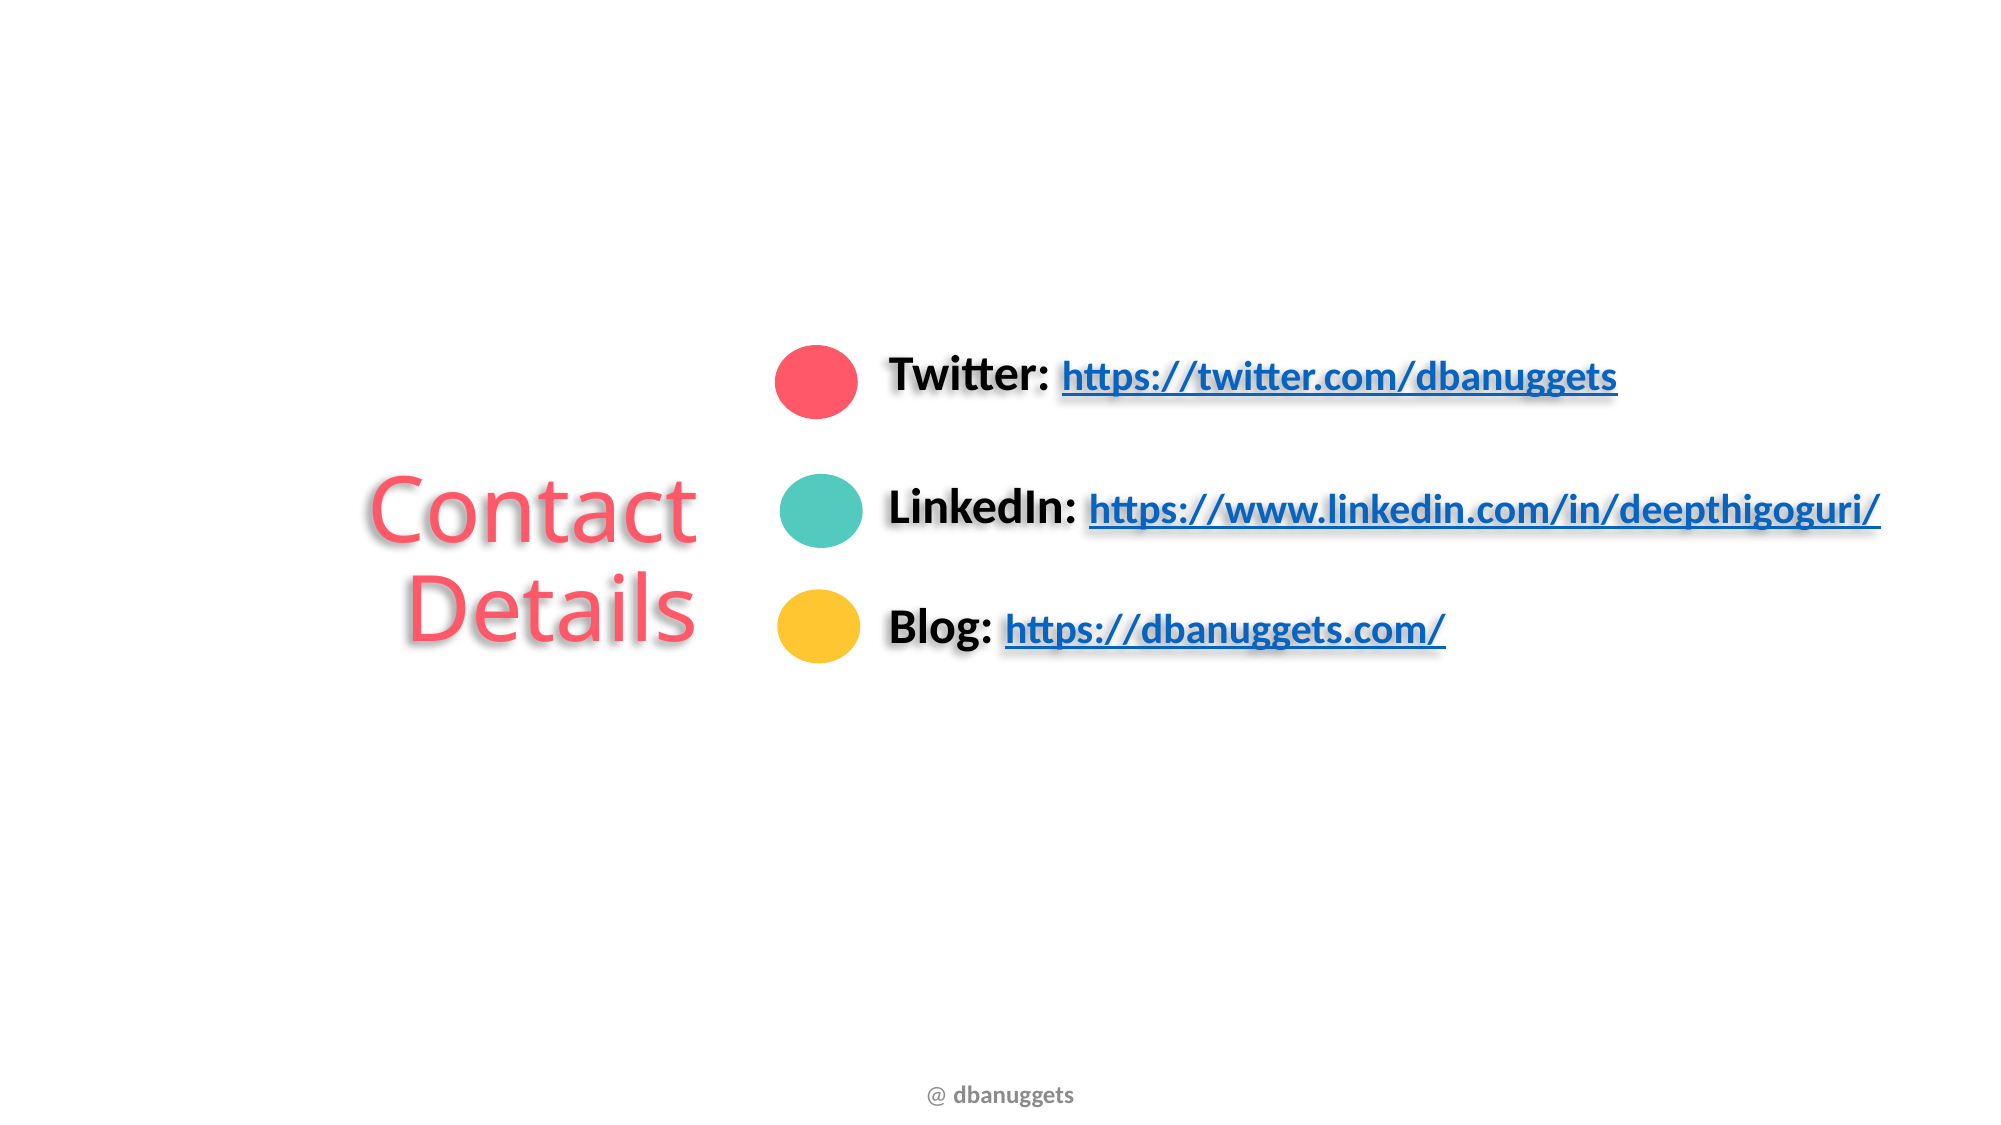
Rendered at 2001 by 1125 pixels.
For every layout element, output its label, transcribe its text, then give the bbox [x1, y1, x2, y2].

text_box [774, 195, 1955, 1005]
footer @ dbanuggets [662, 1063, 1338, 1124]
text_box Contact Details [140, 158, 714, 967]
